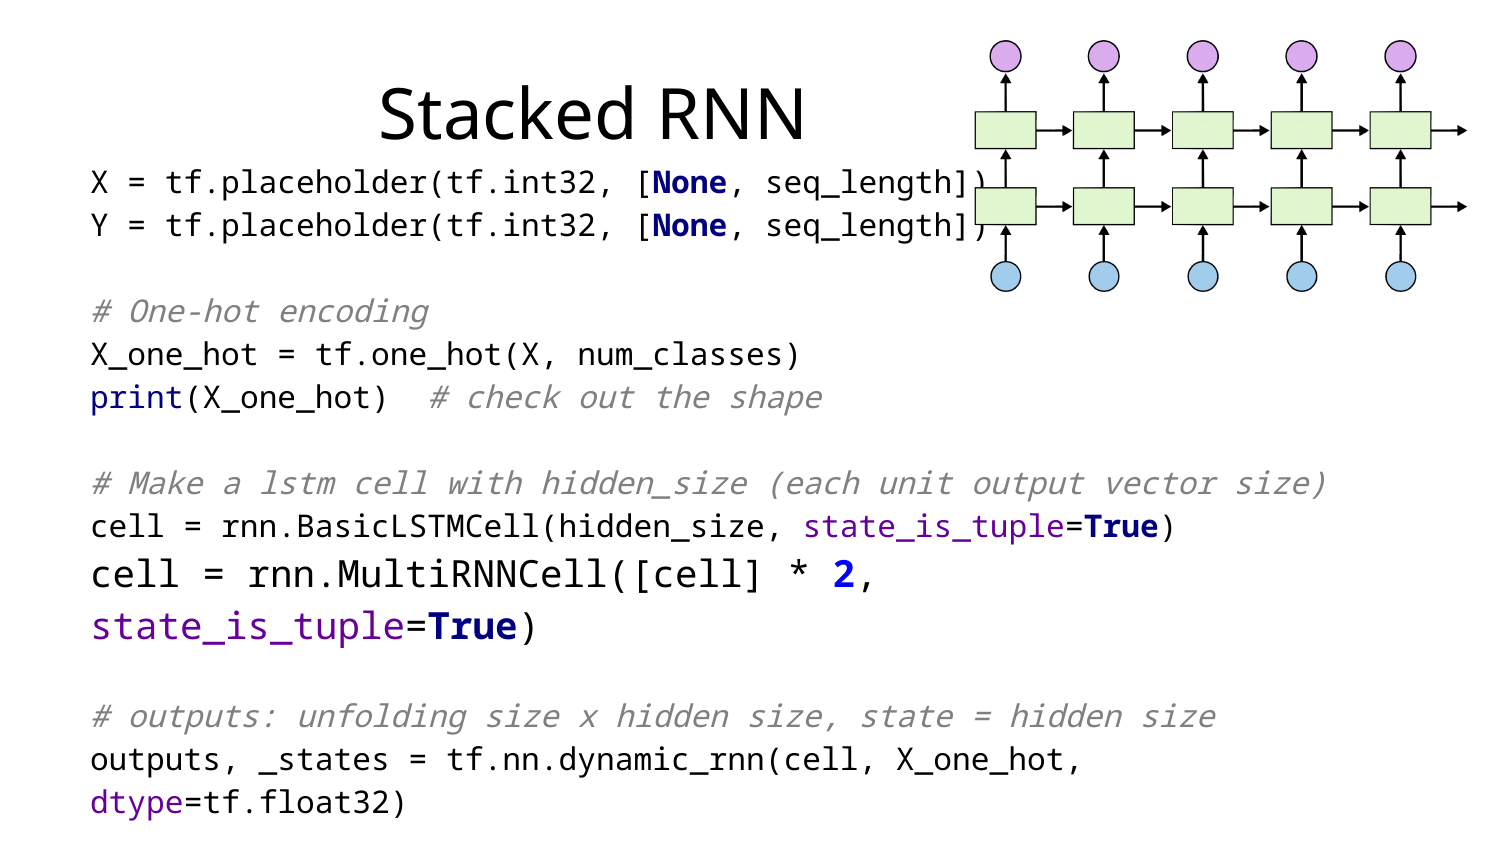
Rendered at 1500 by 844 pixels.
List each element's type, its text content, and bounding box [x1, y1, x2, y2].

text_box X = tf.placeholder(tf.int32, [None, seq_length]) Y = tf.placeholder(tf.int32, [None, seq_length]) # One-hot encoding X_one_hot = tf.one_hot(X, num_classes) print(X_one_hot) # check out the shape # Make a lstm cell with hidden_size (each unit output vector size) cell = rnn.BasicLSTMCell(hidden_size, state_is_tuple=True) cell = rnn.MultiRNNCell([cell] * 2, state_is_tuple=True) # outputs: unfolding size x hidden size, state = hidden size outputs, _states = tf.nn.dynamic_rnn(cell, X_one_hot, dtype=tf.float32) [74, 183, 1363, 793]
picture [974, 38, 1469, 297]
title Stacked RNN [0, 21, 1207, 200]
